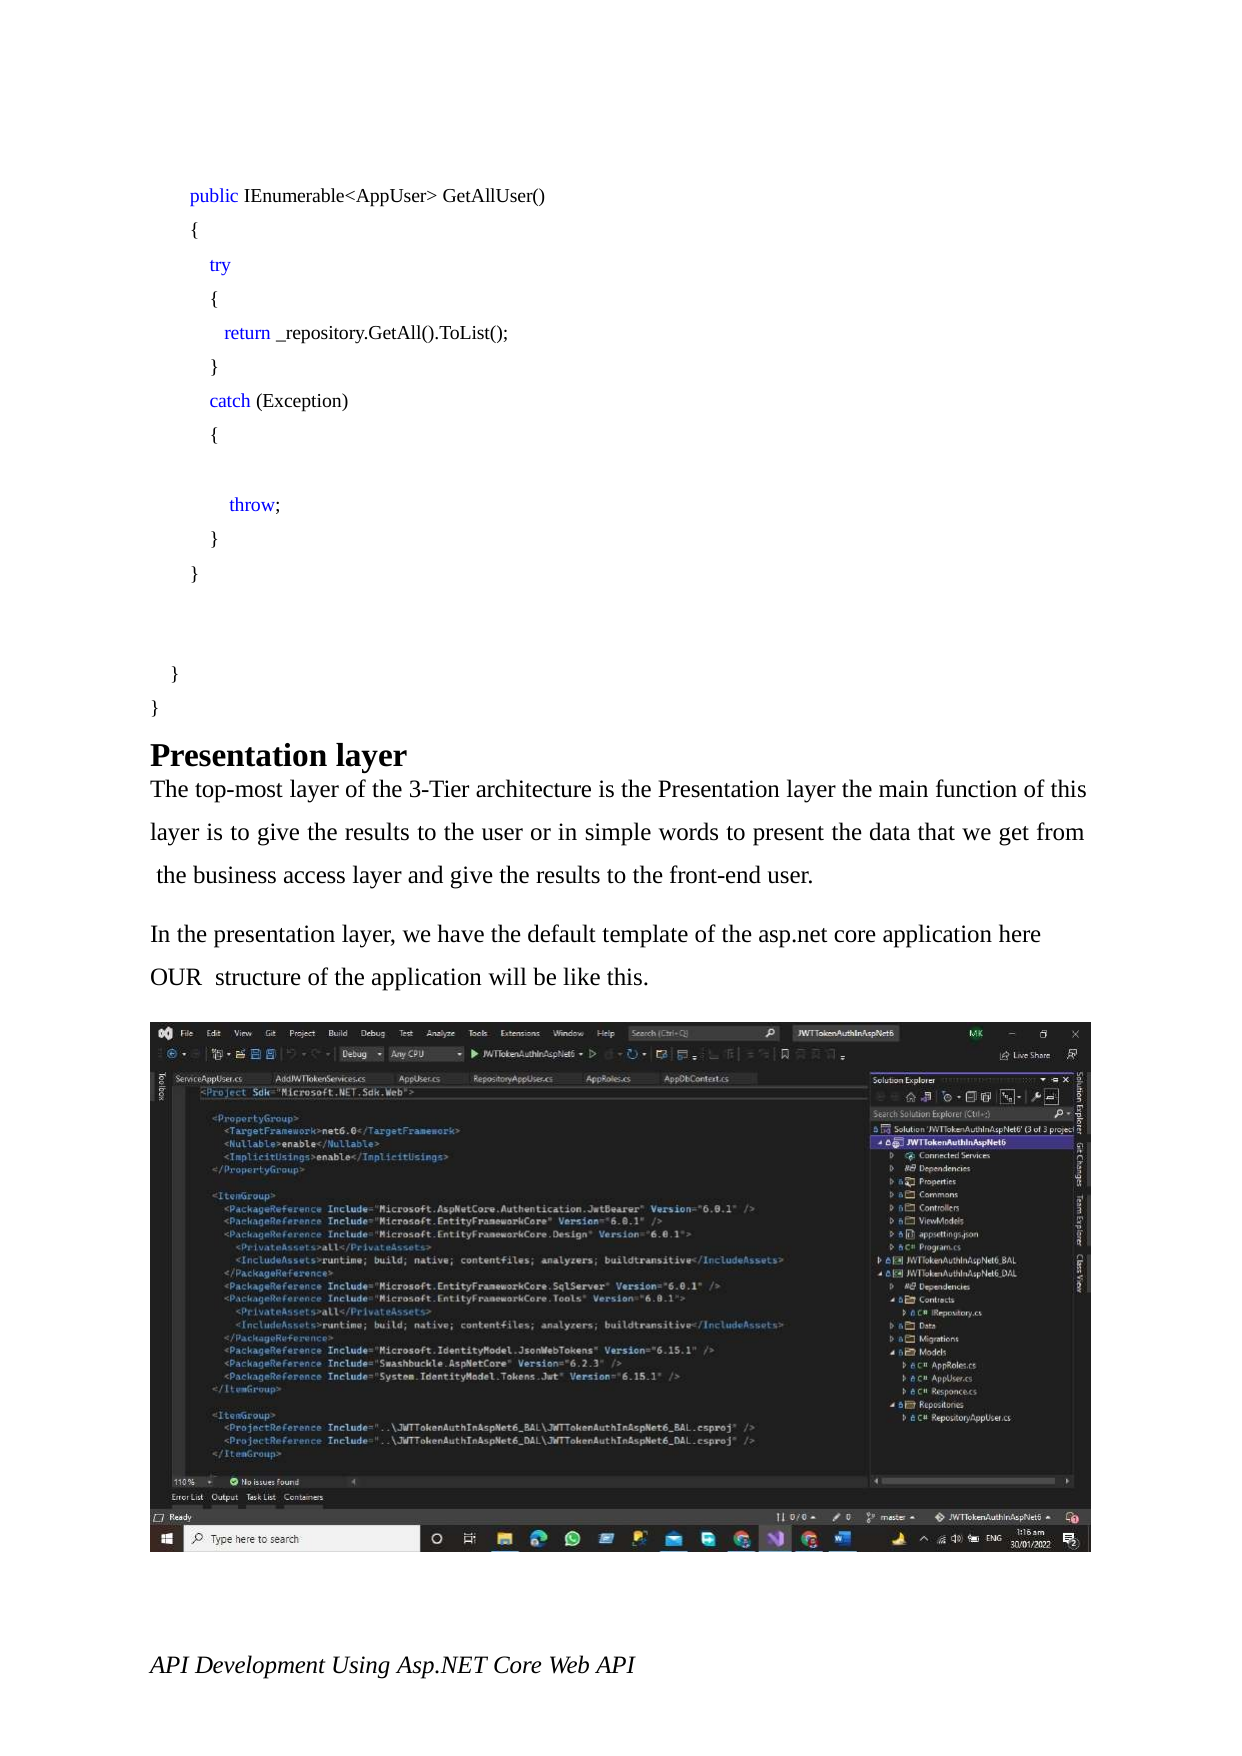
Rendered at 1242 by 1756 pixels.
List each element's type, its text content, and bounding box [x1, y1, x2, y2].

picture [149, 1022, 1091, 1552]
text_box } } Presentation layer The top-most layer of the 3-Tier architecture is the Presentation layer the main function of this layer is to give the results to the user or in simple words to present the data that we get from the business access layer and give the results to the front-end user. In the presentation layer, we have the default template of the asp.net core application here OUR structure of the application will be like this. [147, 648, 1093, 991]
text_box public IEnumerable<AppUser> GetAllUser() { try { return _repository.GetAll().ToList(); } catch (Exception) { throw; } } [187, 170, 551, 585]
footer API Development Using Asp.NET Core Web API [147, 1649, 643, 1756]
